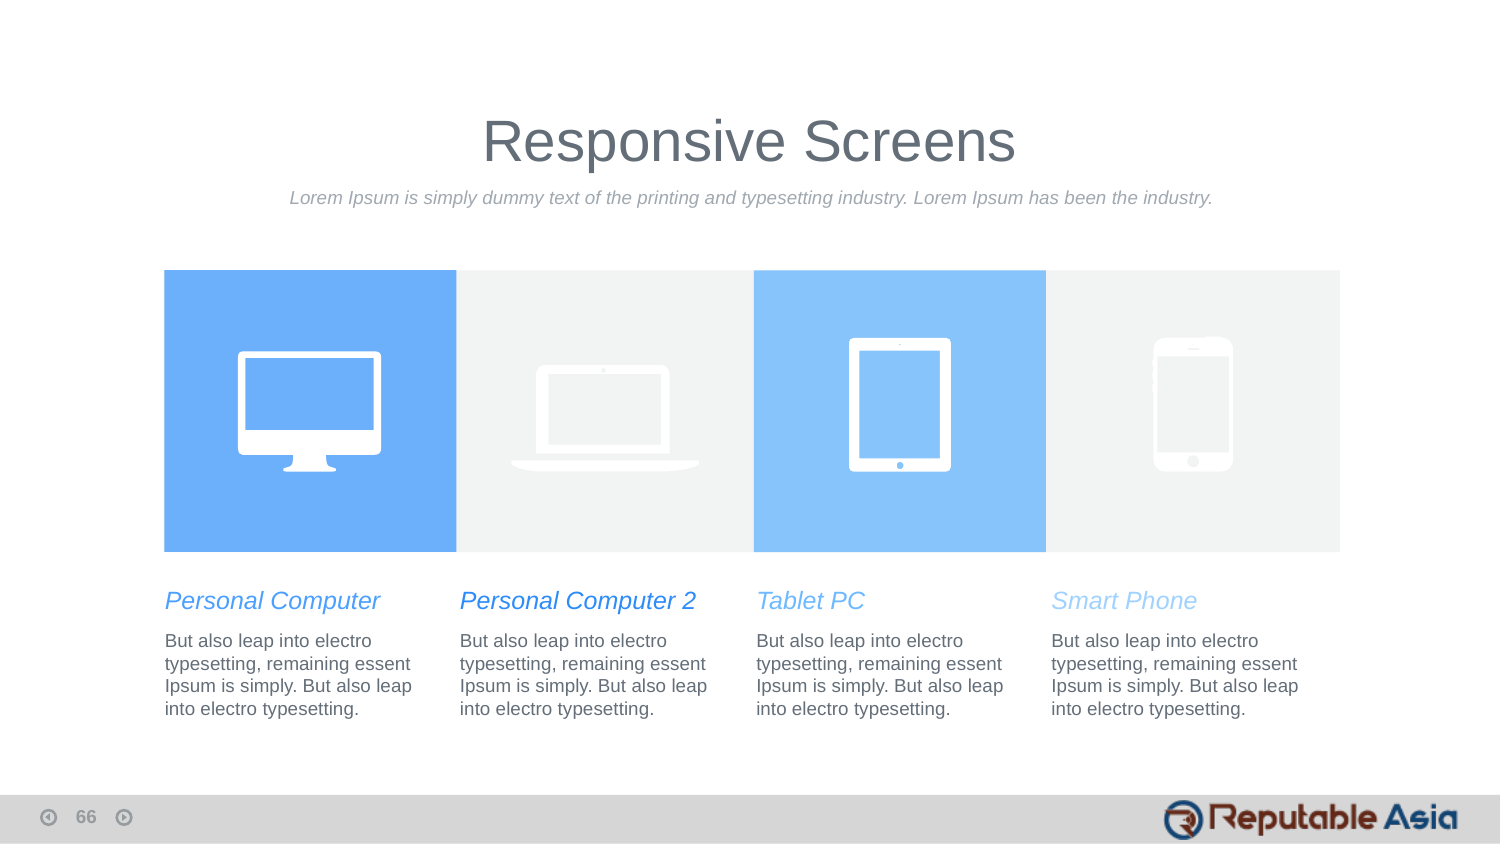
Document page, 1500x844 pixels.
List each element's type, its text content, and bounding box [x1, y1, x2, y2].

slide_number 66 [52, 797, 121, 829]
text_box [459, 580, 718, 725]
text_box Lorem Ipsum is simply dummy text of the printing and typesetting industry. Lorem Ipsum has been the industry. [263, 174, 1239, 218]
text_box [164, 580, 422, 725]
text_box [1051, 580, 1309, 725]
picture [164, 269, 1341, 553]
picture [1162, 799, 1459, 840]
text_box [755, 580, 1014, 725]
text_box Responsive Screens [262, 108, 1238, 186]
